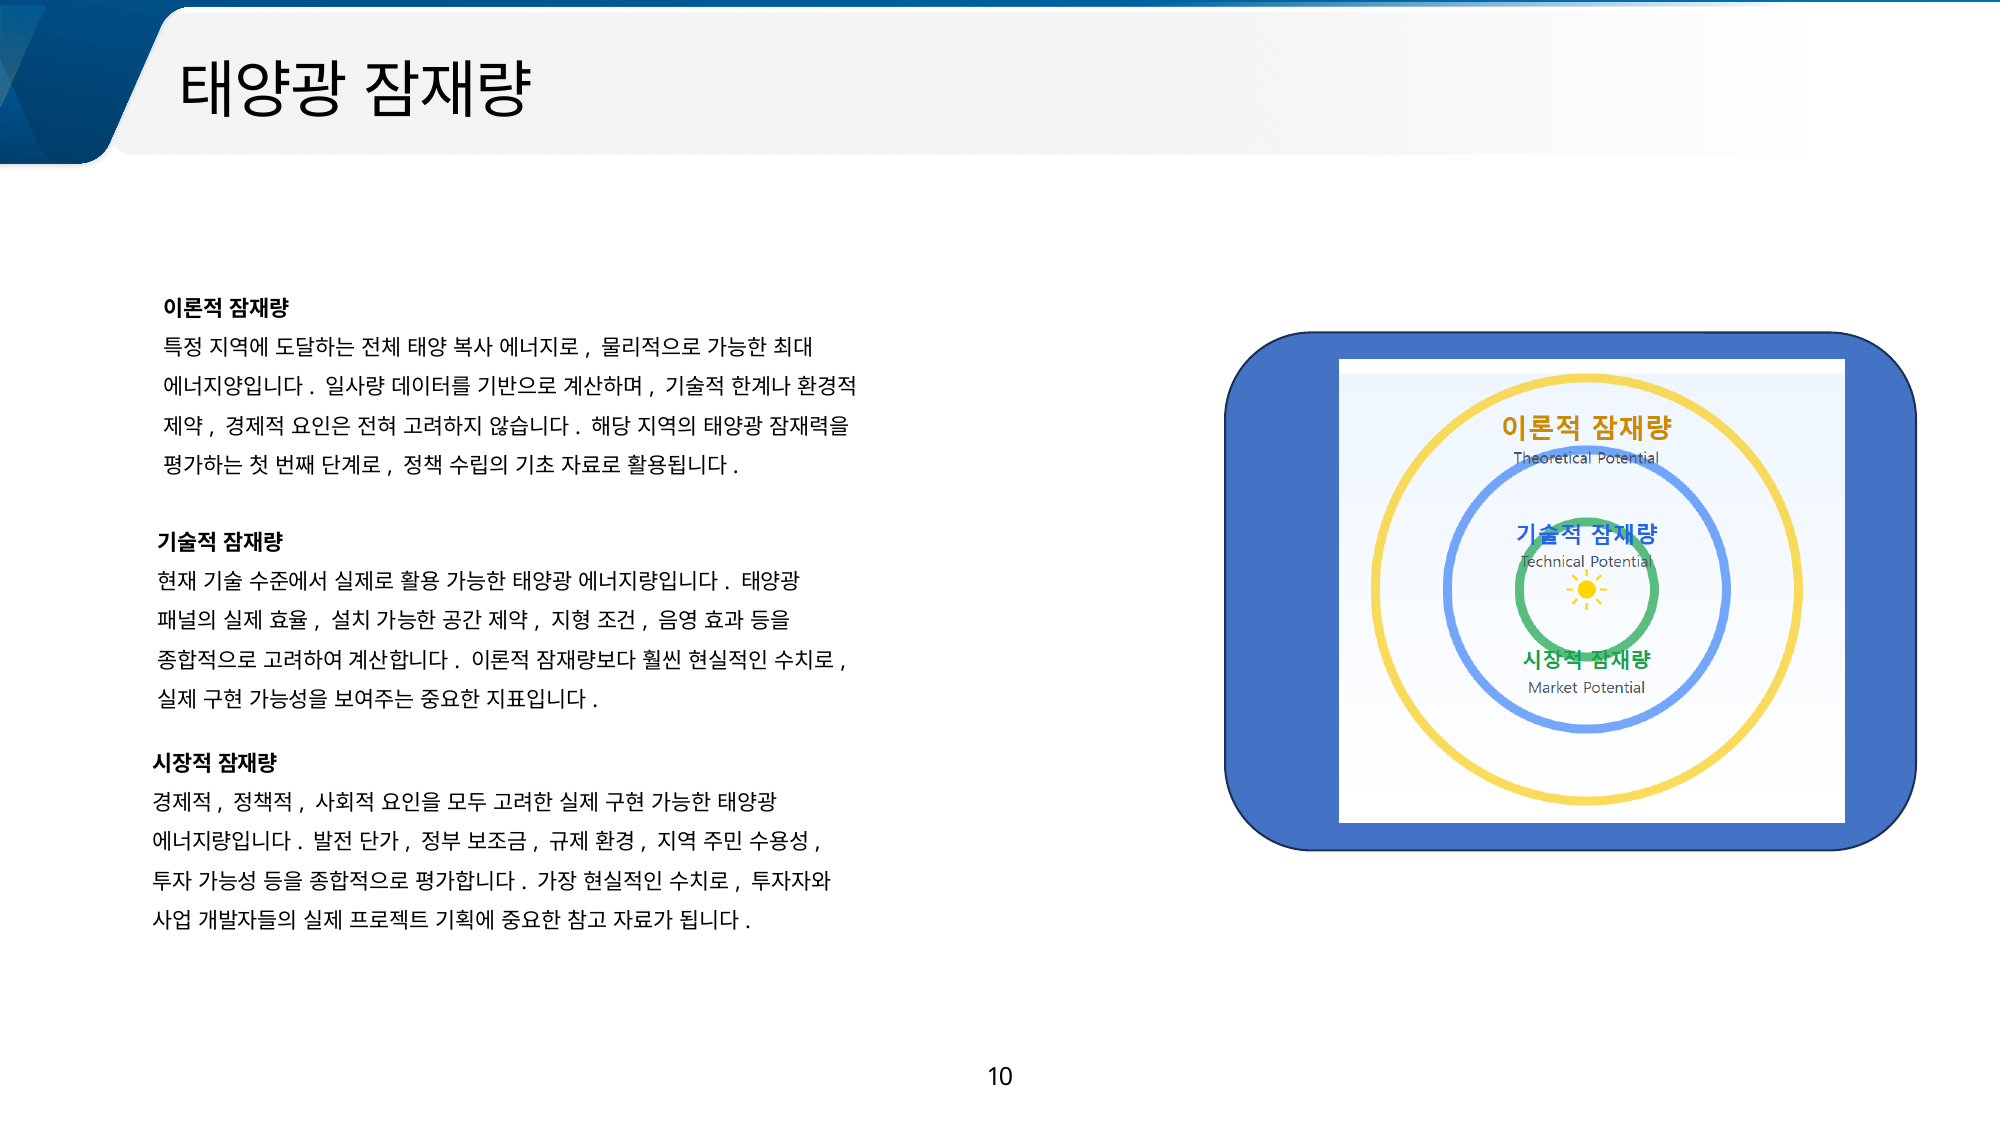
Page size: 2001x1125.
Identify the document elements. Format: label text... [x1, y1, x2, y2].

text_box 모식도 [1224, 331, 1918, 852]
text_box 기술적 잠재량 현재 기술 수준에서 실제로 활용 가능한 태양광 에너지량입니다. 태양광 패널의 실제 효율, 설치 가능한 공간 제약, 지형 조건, 음영 효과 등을 종합적으로 고려하여 계산합니다. 이론적 잠재량보다 훨씬 현실적인 수치로, 실제 구현 가능성을 보여주는 중요한 지표입니다. [142, 507, 873, 720]
text_box 태양광 잠재량 [178, 49, 1551, 125]
text_box 시장적 잠재량 경제적, 정책적, 사회적 요인을 모두 고려한 실제 구현 가능한 태양광 에너지량입니다. 발전 단가, 정부 보조금, 규제 환경, 지역 주민 수용성, 투자 가능성 등을 종합적으로 평가합니다. 가장 현실적인 수치로, 투자자와 사업 개발자들의 실제 프로젝트 기획에 중요한 참고 자료가 됩니다. [137, 728, 868, 941]
text_box 이론적 잠재량 특정 지역에 도달하는 전체 태양 복사 에너지로, 물리적으로 가능한 최대 에너지양입니다. 일사량 데이터를 기반으로 계산하며, 기술적 한계나 환경적 제약, 경제적 요인은 전혀 고려하지 않습니다. 해당 지역의 태양광 잠재력을 평가하는 첫 번째 단계로, 정책 수립의 기초 자료로 활용됩니다. [149, 273, 880, 486]
picture [1339, 359, 1845, 823]
